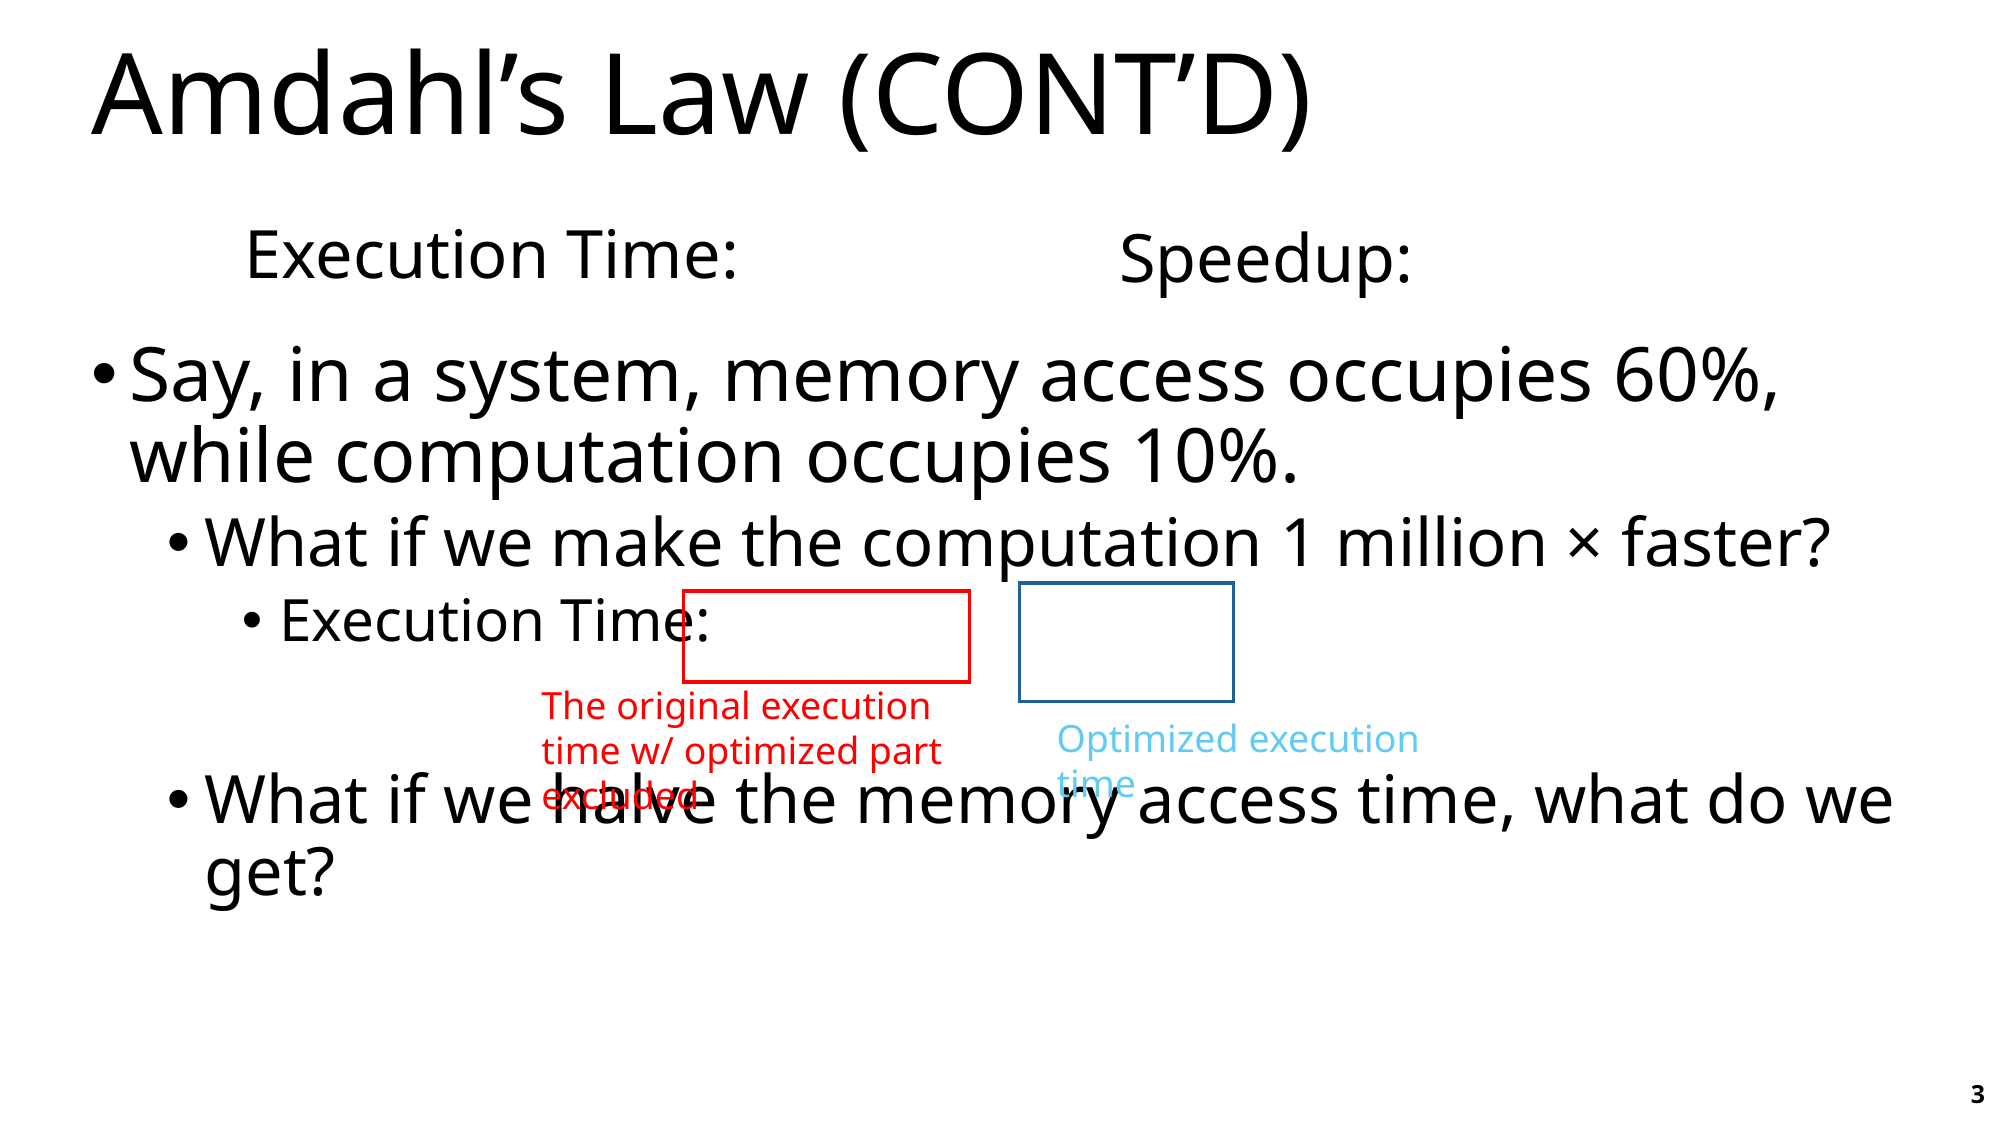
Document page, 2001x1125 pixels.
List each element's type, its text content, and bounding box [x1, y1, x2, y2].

slide_number 3 [1550, 1065, 2000, 1125]
text_box Optimized execution time [1041, 707, 1487, 813]
title Amdahl’s Law (CONT’D) [76, 0, 1802, 199]
text_box [1018, 581, 1235, 703]
text_box [682, 589, 971, 684]
text_box The original execution time w/ optimized part excluded [526, 674, 1024, 825]
